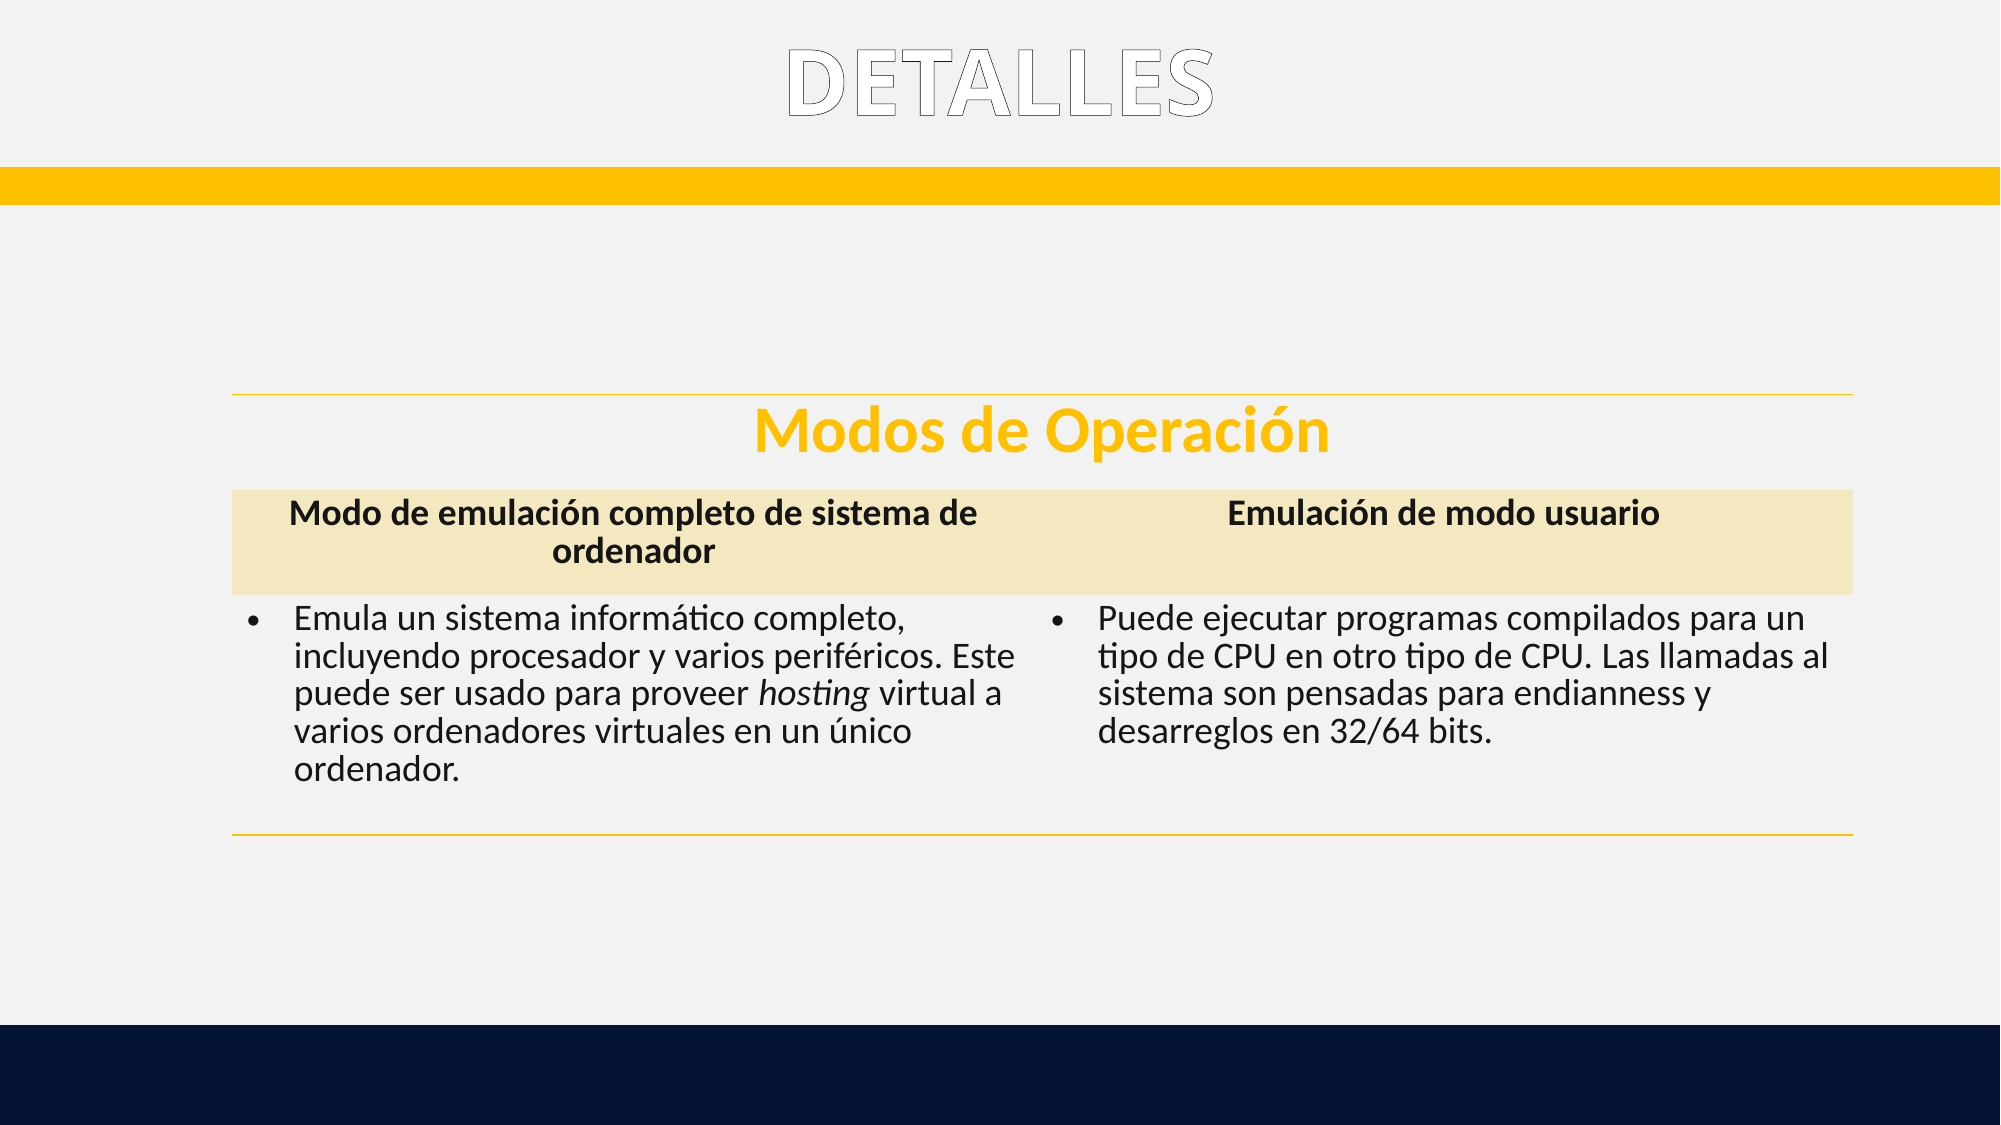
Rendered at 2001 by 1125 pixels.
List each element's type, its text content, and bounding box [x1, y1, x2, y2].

table_cell Emula un sistema informático completo, incluyendo procesador y varios periféricos. Este puede ser usado para proveer hosting virtual a varios ordenadores virtuales en un único ordenador. [232, 595, 1036, 834]
table_header Modos de Operación [232, 395, 1853, 490]
text_box DETALLES [29, 16, 1969, 142]
picture [0, 1024, 2000, 1125]
table_cell Modo de emulación completo de sistema de ordenador [232, 490, 1036, 595]
table_cell Puede ejecutar programas compilados para un tipo de CPU en otro tipo de CPU. Las llamadas al sistema son pensadas para endianness y desarreglos en 32/64 bits. [1036, 595, 1853, 834]
table_cell Emulación de modo usuario [1036, 490, 1853, 595]
text_box [0, 167, 2000, 205]
